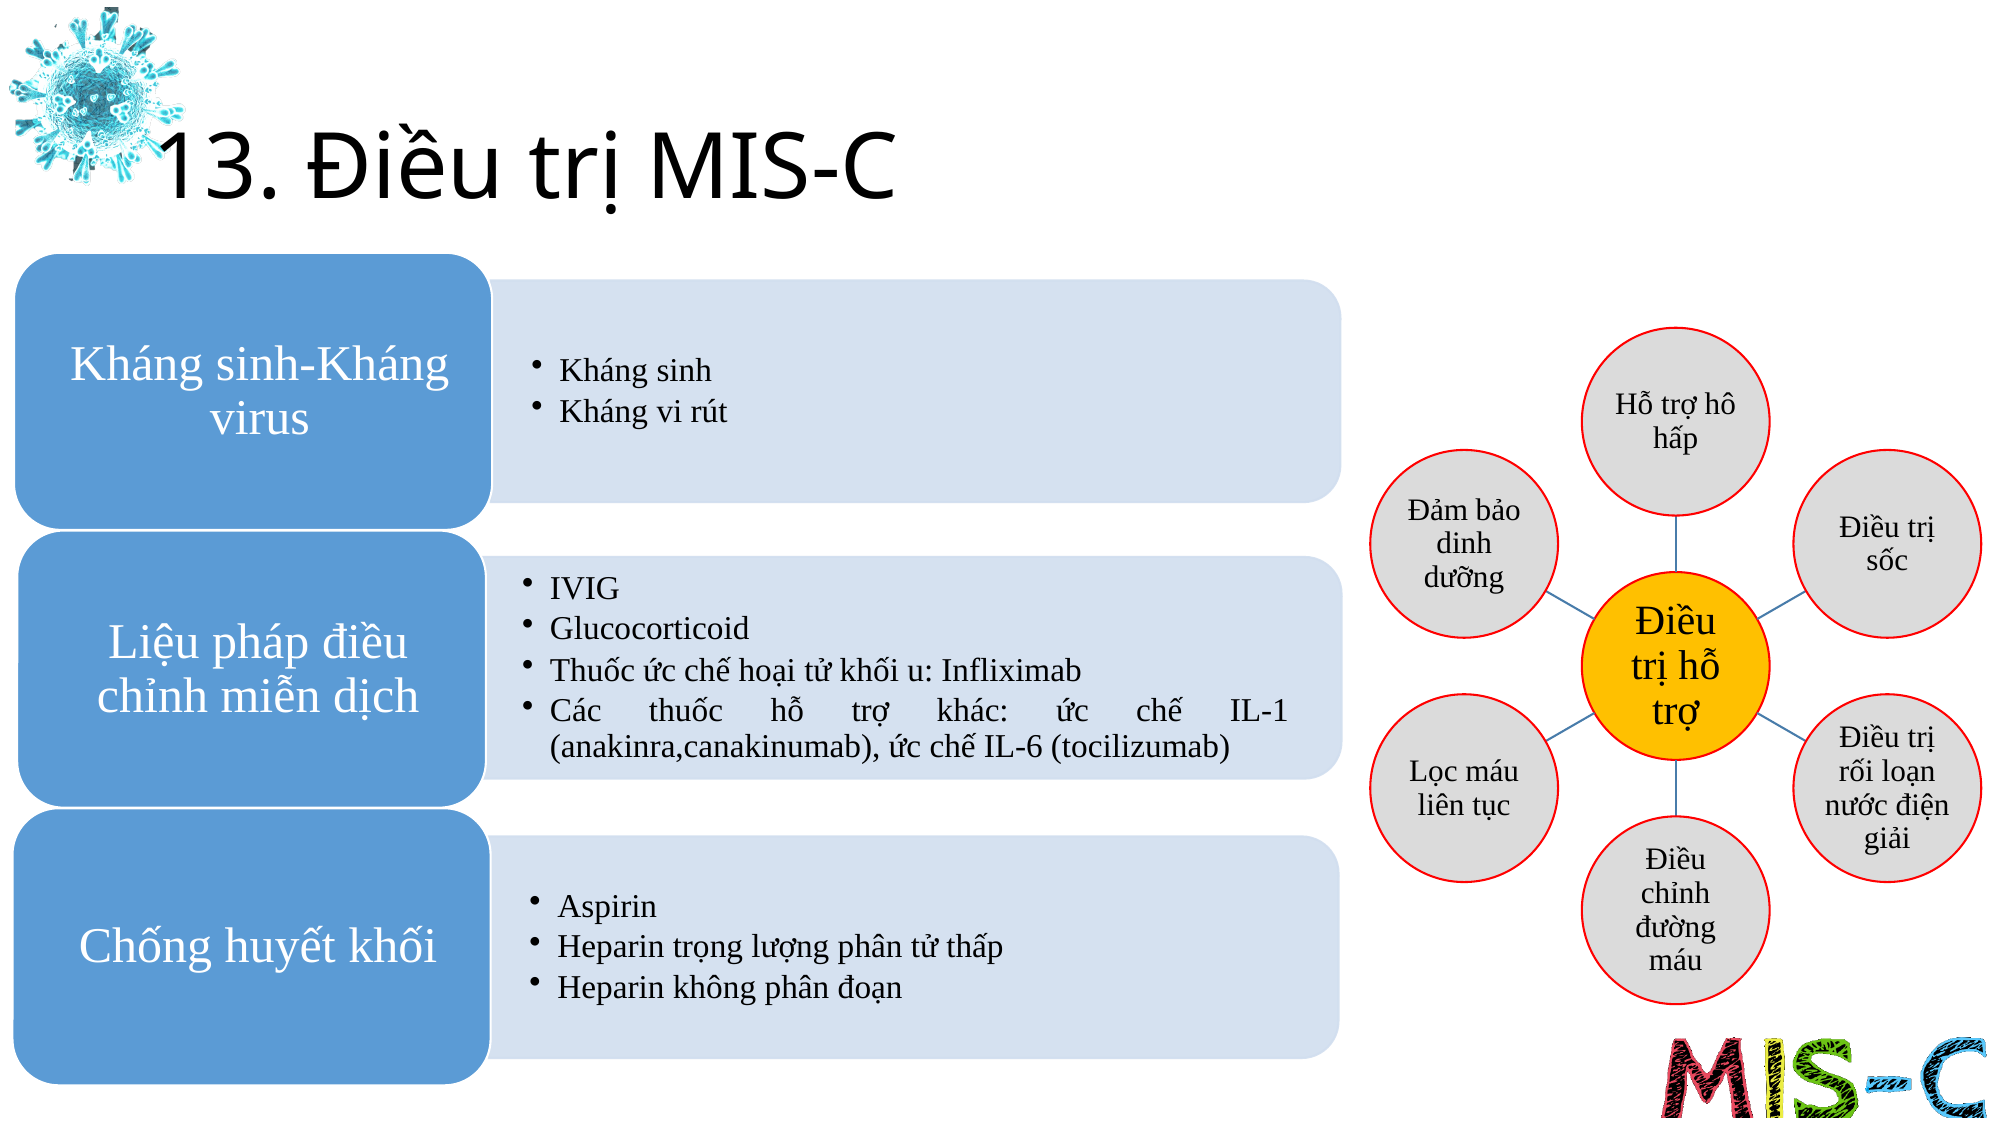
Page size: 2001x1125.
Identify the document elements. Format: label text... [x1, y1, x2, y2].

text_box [1243, 327, 2000, 1005]
picture [2, 7, 215, 190]
picture [1650, 1027, 2000, 1118]
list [12, 252, 1342, 1086]
title 13. Điều trị MIS-C [137, 59, 1863, 278]
